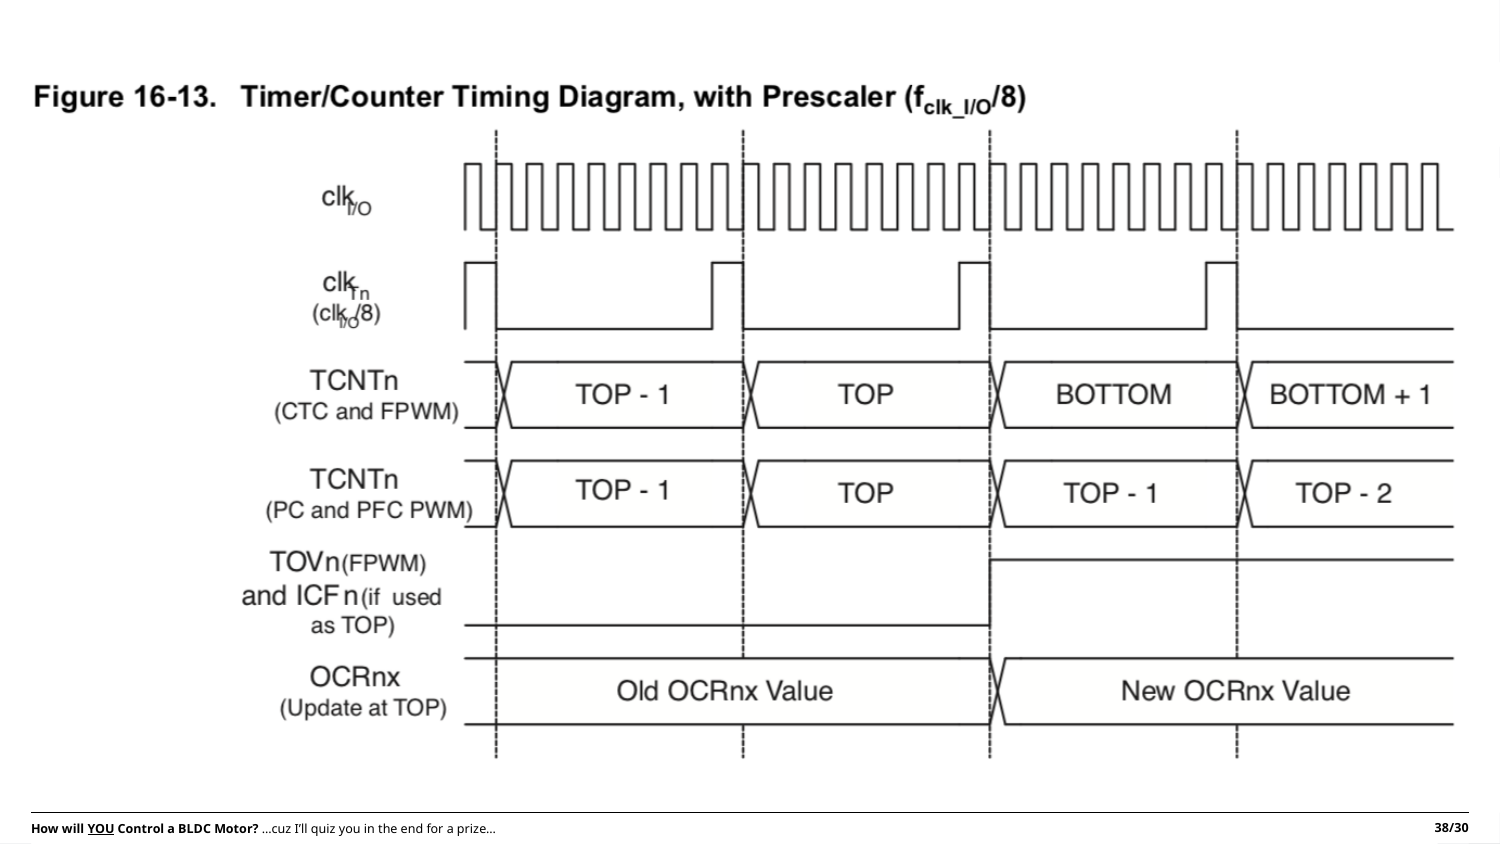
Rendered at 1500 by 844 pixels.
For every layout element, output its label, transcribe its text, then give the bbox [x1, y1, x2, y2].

picture [24, 72, 1476, 771]
slide_number 38/30 [1419, 812, 1469, 844]
